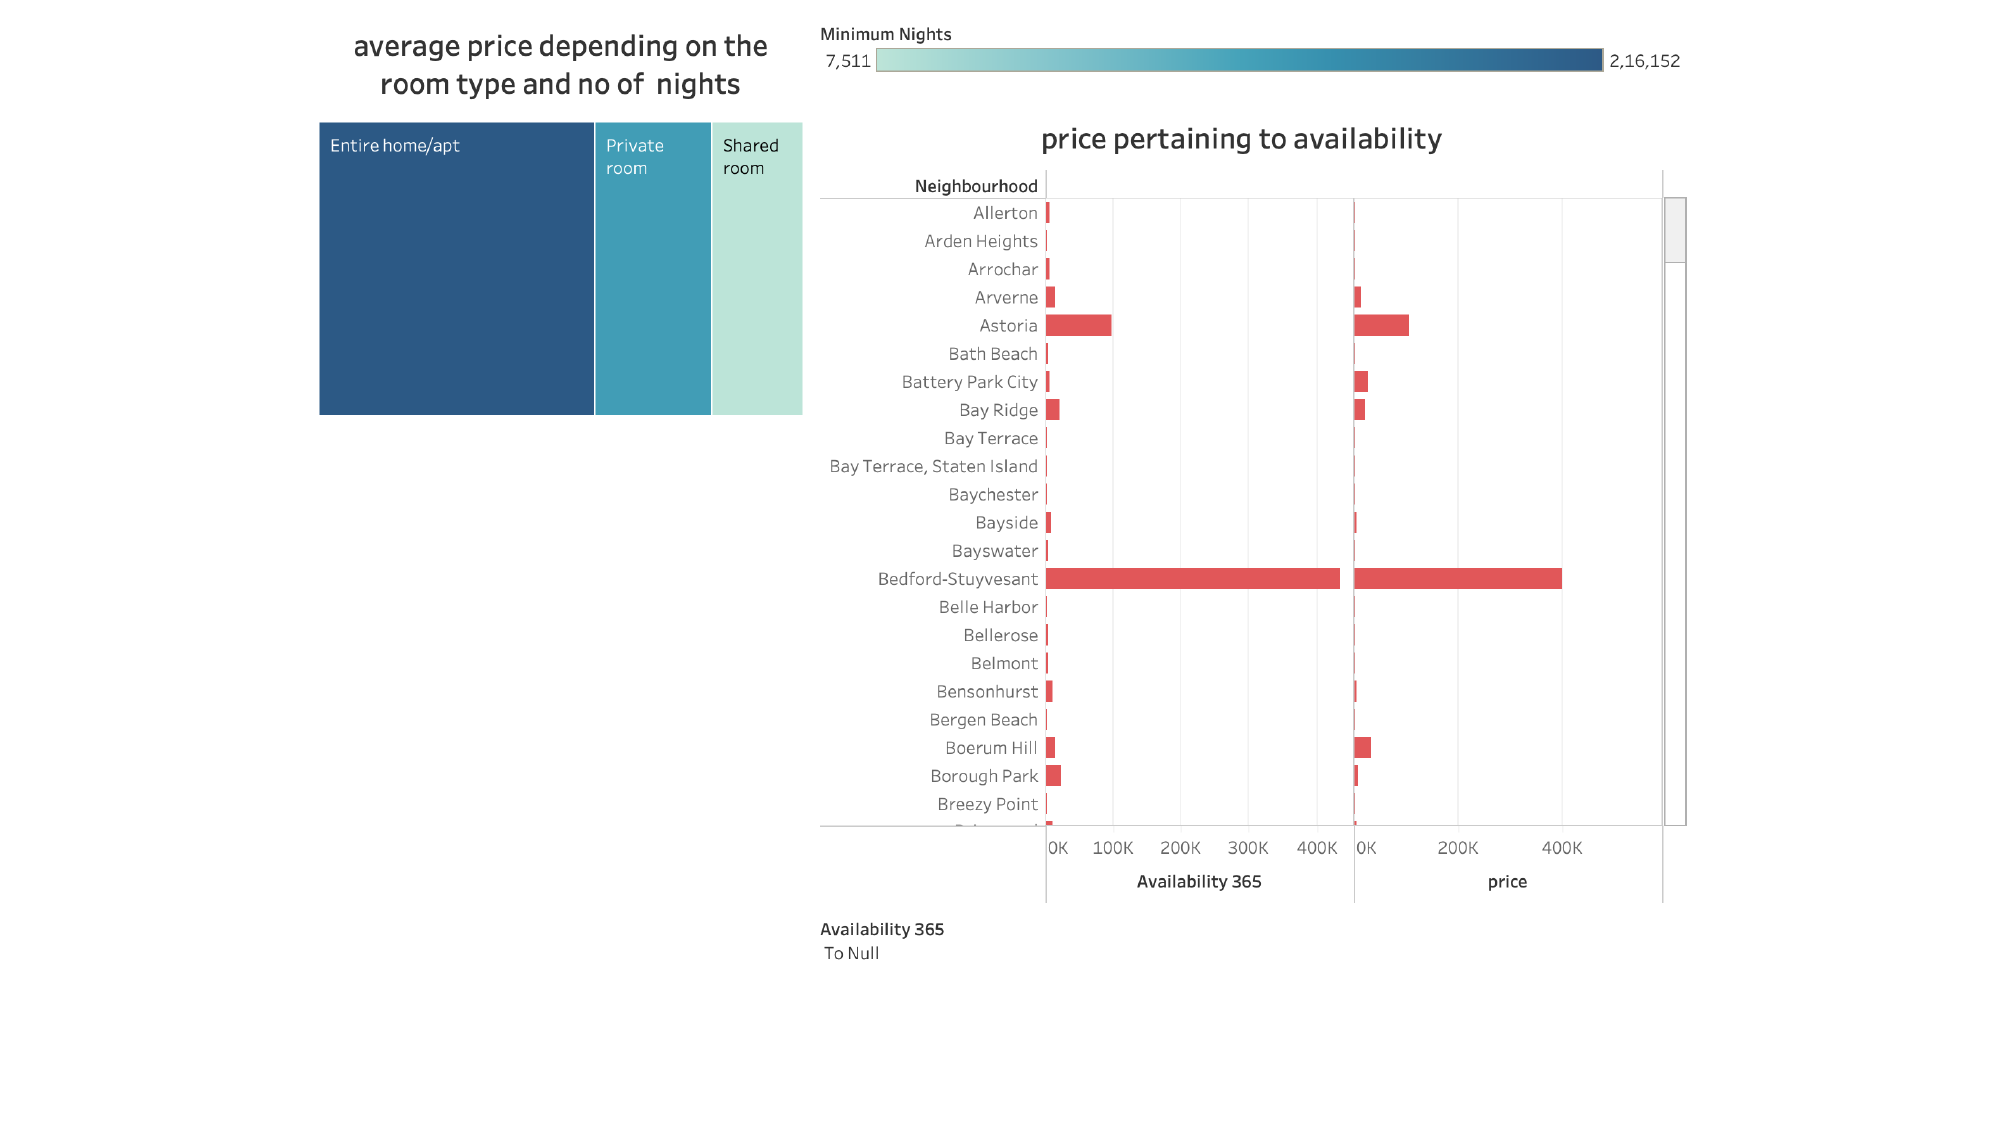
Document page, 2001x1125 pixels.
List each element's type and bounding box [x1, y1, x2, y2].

picture [296, 0, 1704, 1125]
